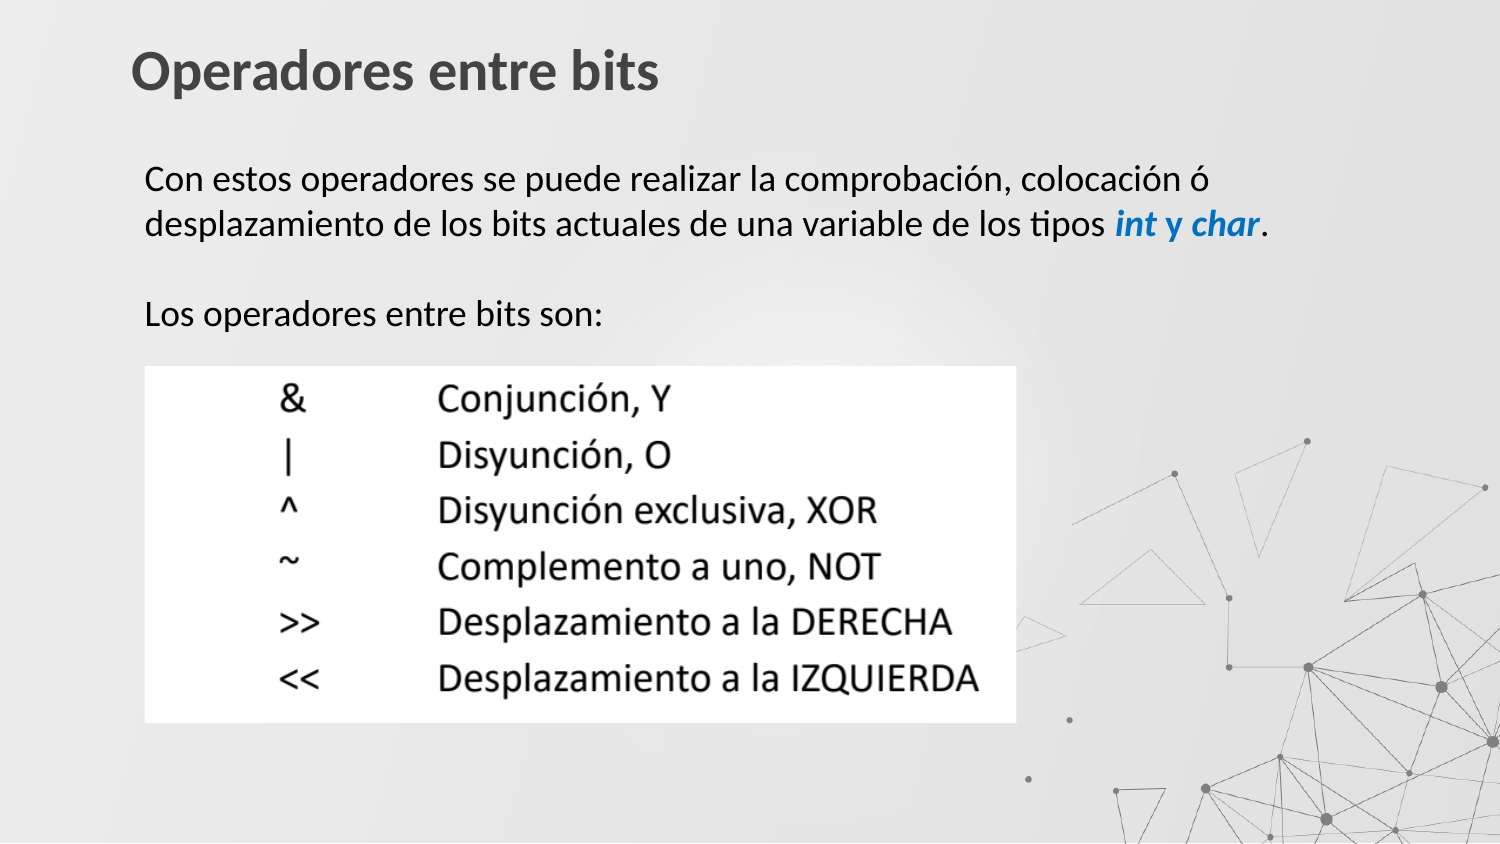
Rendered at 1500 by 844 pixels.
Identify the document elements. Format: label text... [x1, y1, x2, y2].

picture [0, 0, 1500, 844]
text_box Con estos operadores se puede realizar la comprobación, colocación ó desplazamiento de los bits actuales de una variable de los tipos int y char. Los operadores entre bits son: [144, 152, 1298, 335]
title Operadores entre bits [0, 29, 805, 173]
